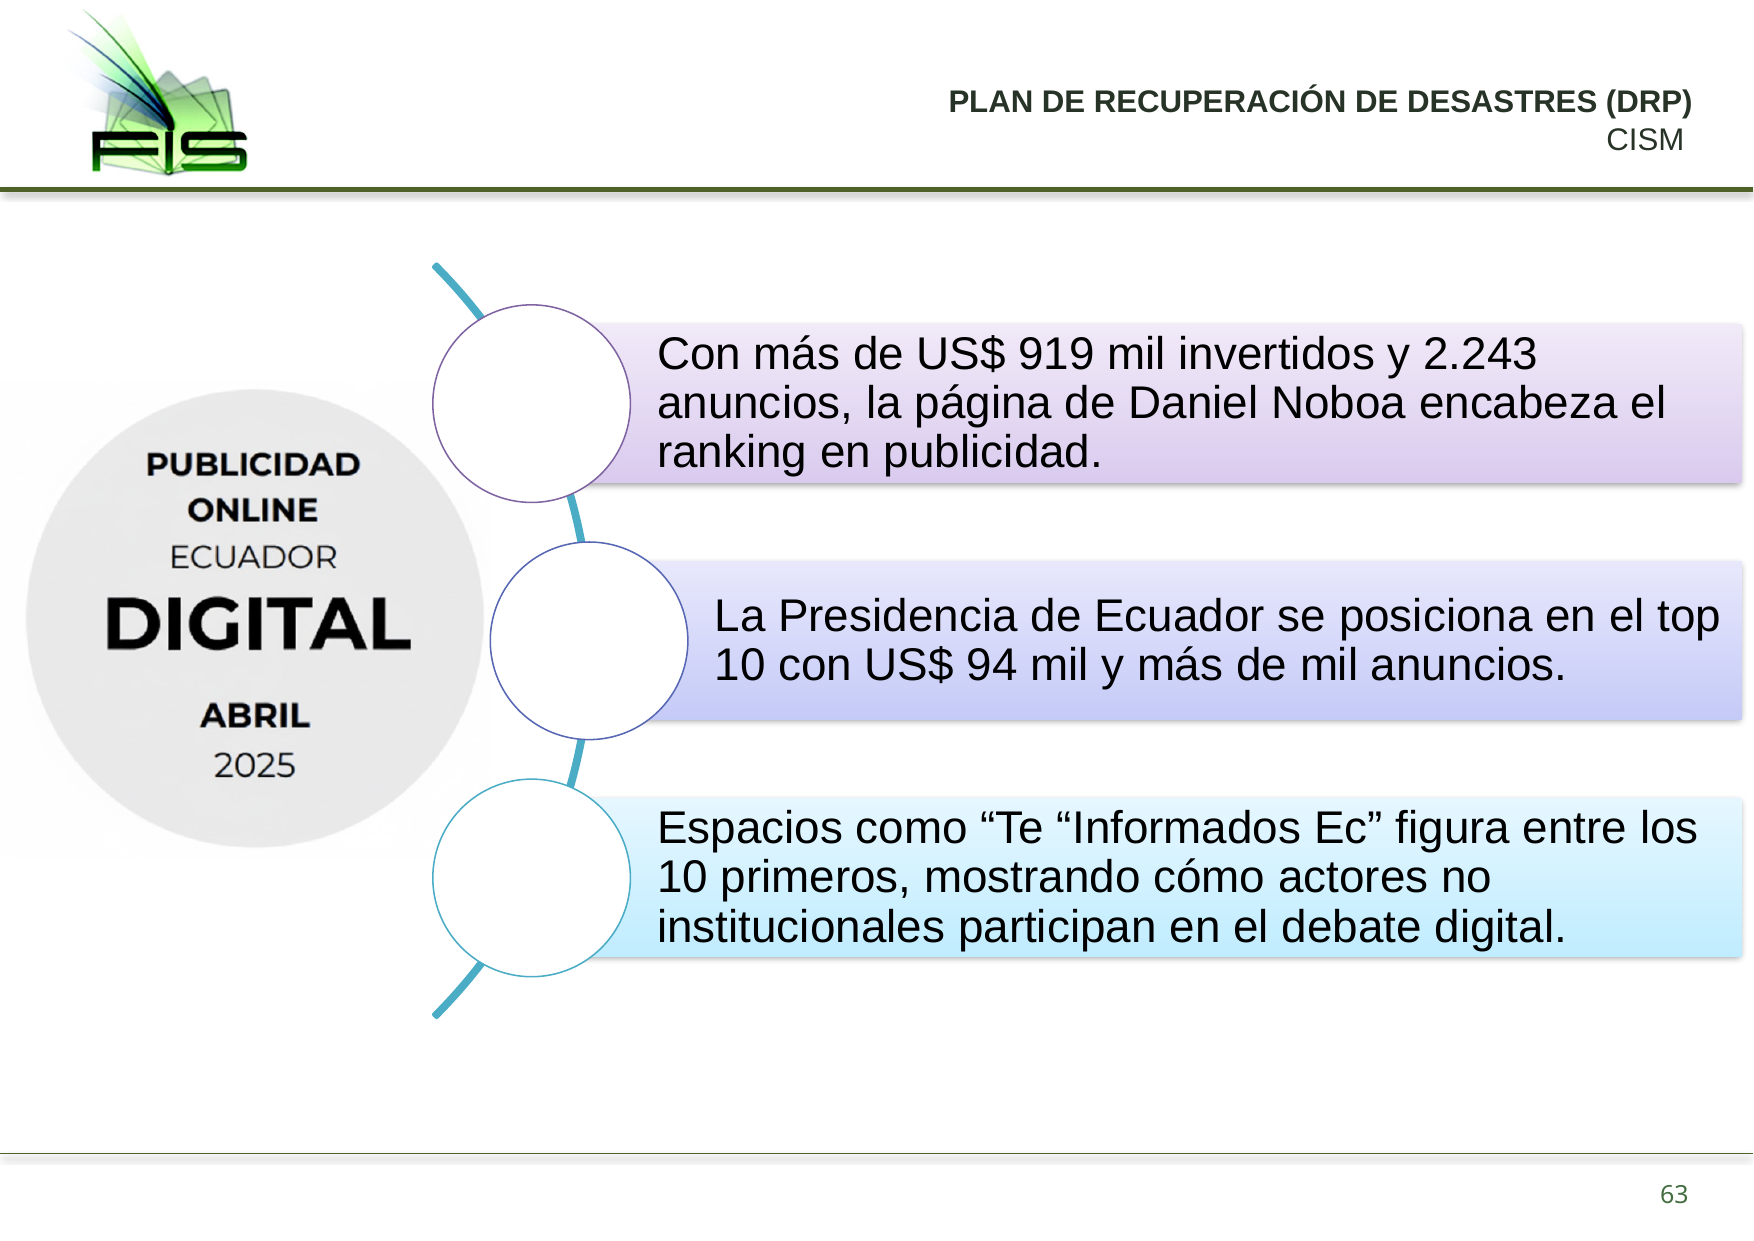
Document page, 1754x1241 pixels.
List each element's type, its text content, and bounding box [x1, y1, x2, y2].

picture [61, 8, 251, 178]
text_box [421, 245, 1754, 1037]
slide_number 63 [1296, 1162, 1706, 1229]
picture [0, 379, 421, 859]
